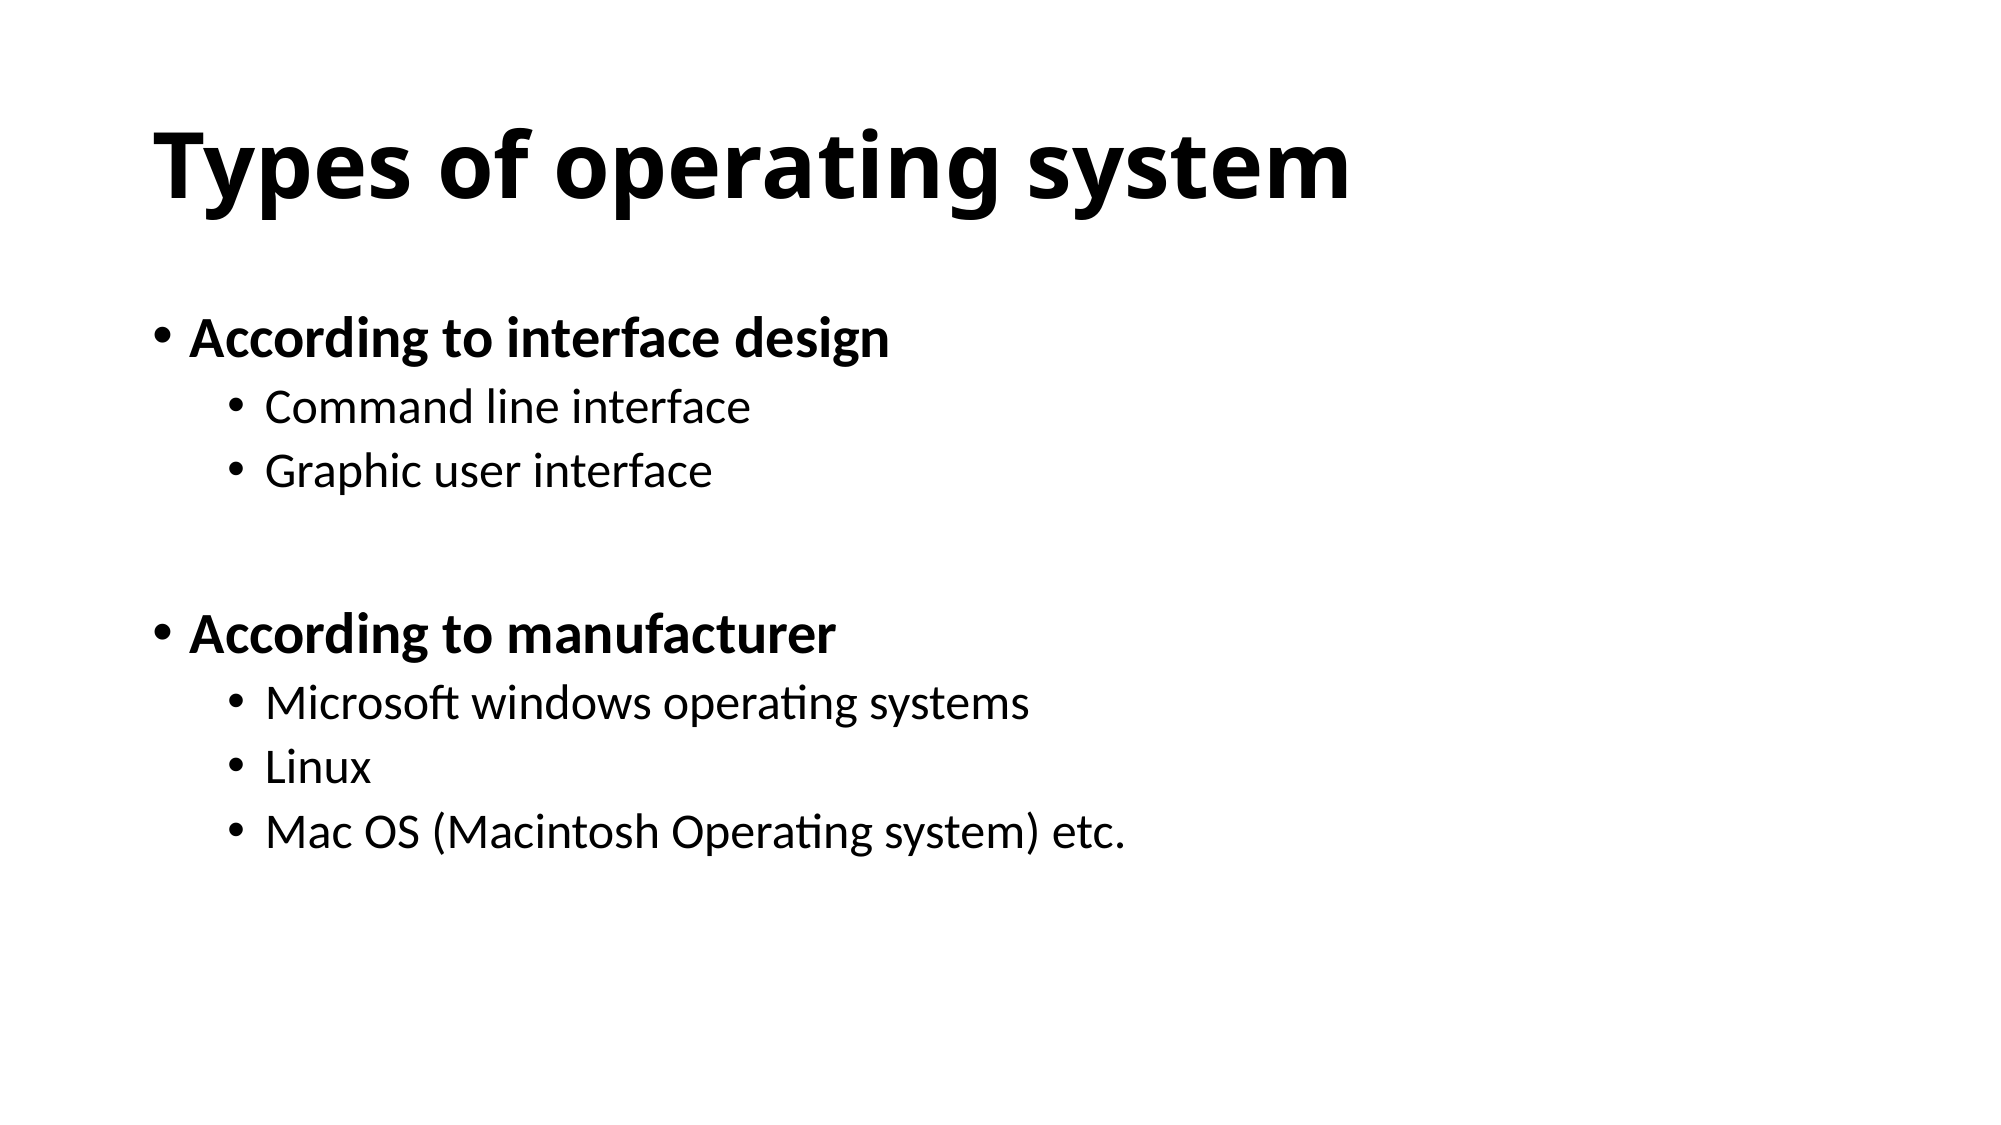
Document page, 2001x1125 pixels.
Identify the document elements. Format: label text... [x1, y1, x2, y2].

title Types of operating system [137, 59, 1863, 278]
list According to interface design Command line interface Graphic user interface According to manufacturer Microsoft windows operating systems Linux Mac OS (Macintosh Operating system) etc. [137, 299, 1863, 1014]
